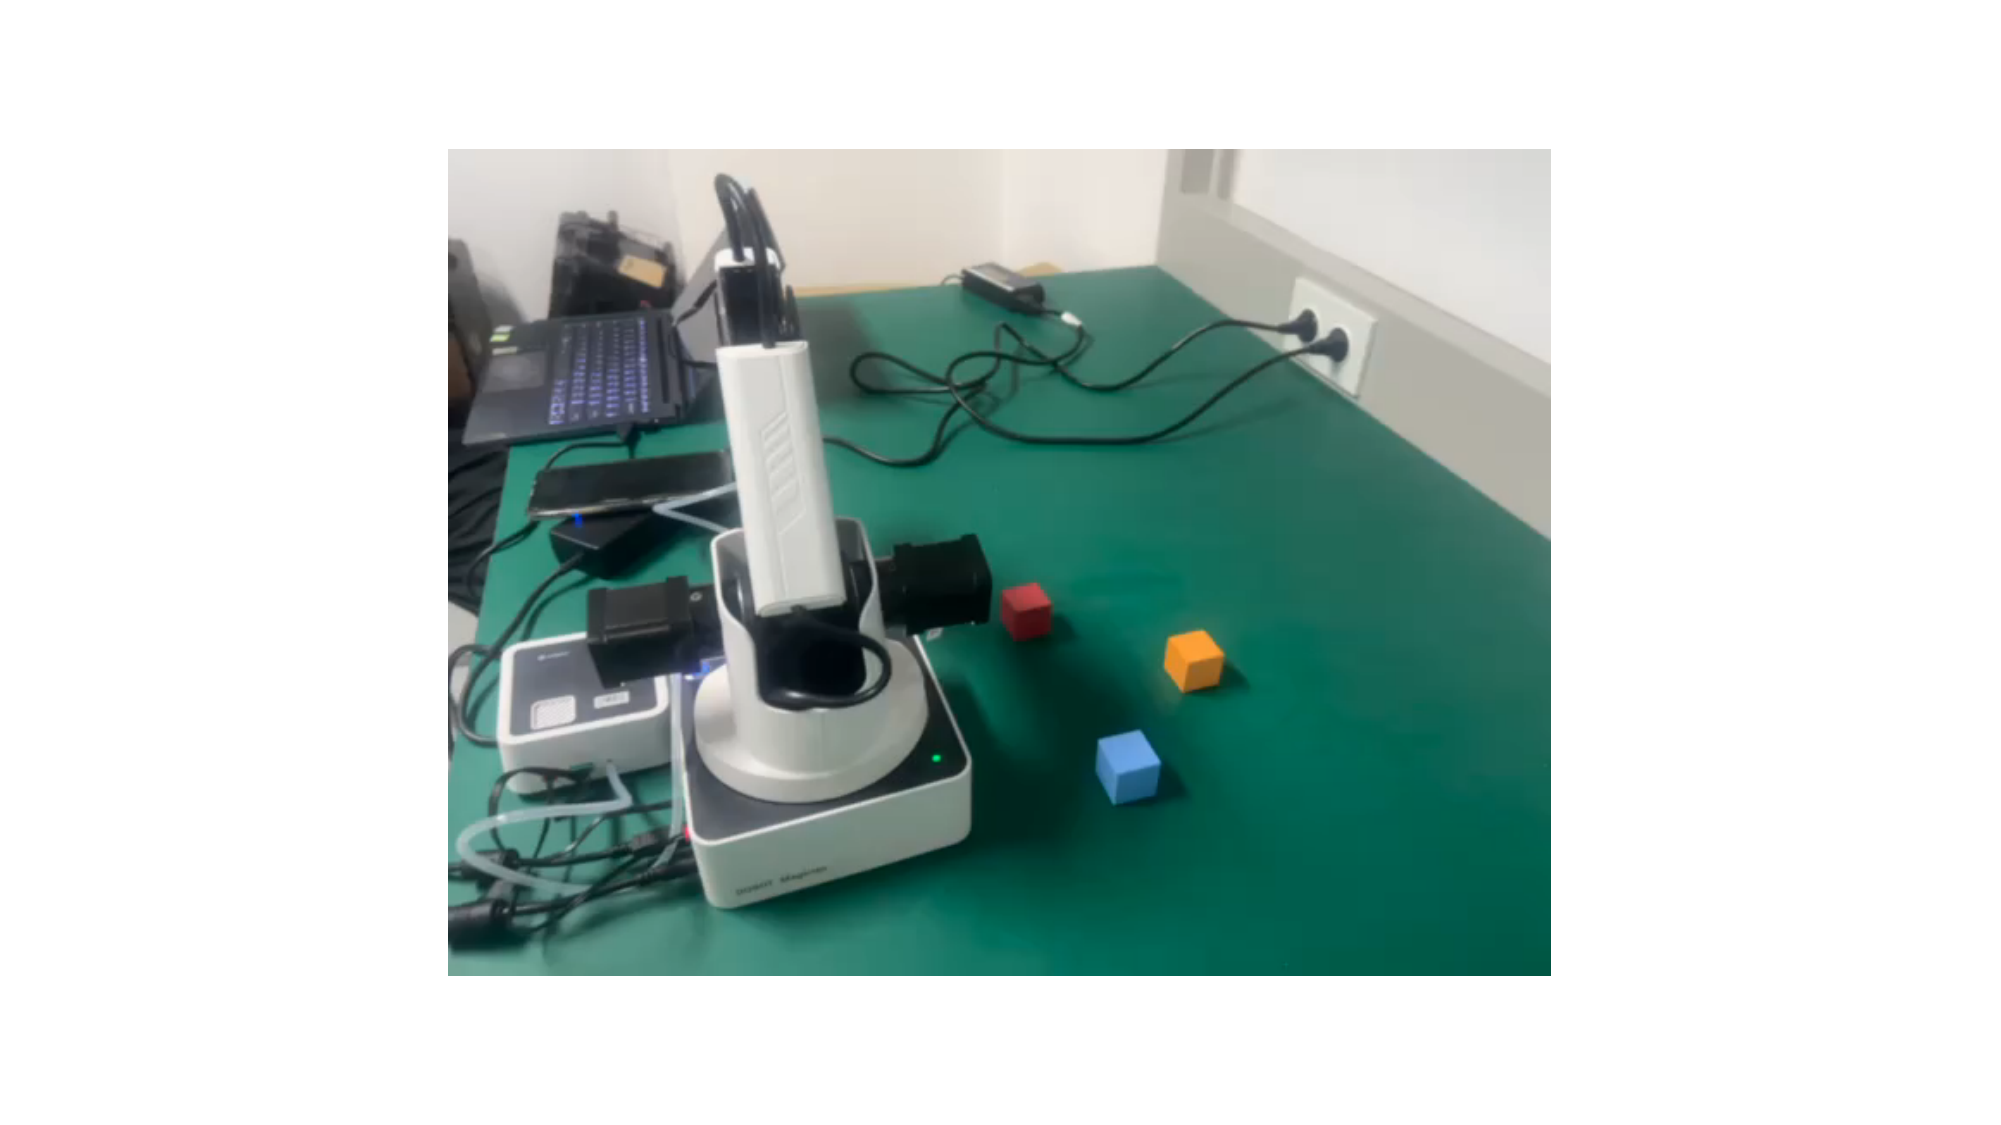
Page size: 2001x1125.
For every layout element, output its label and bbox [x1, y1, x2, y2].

list [447, 148, 1553, 977]
